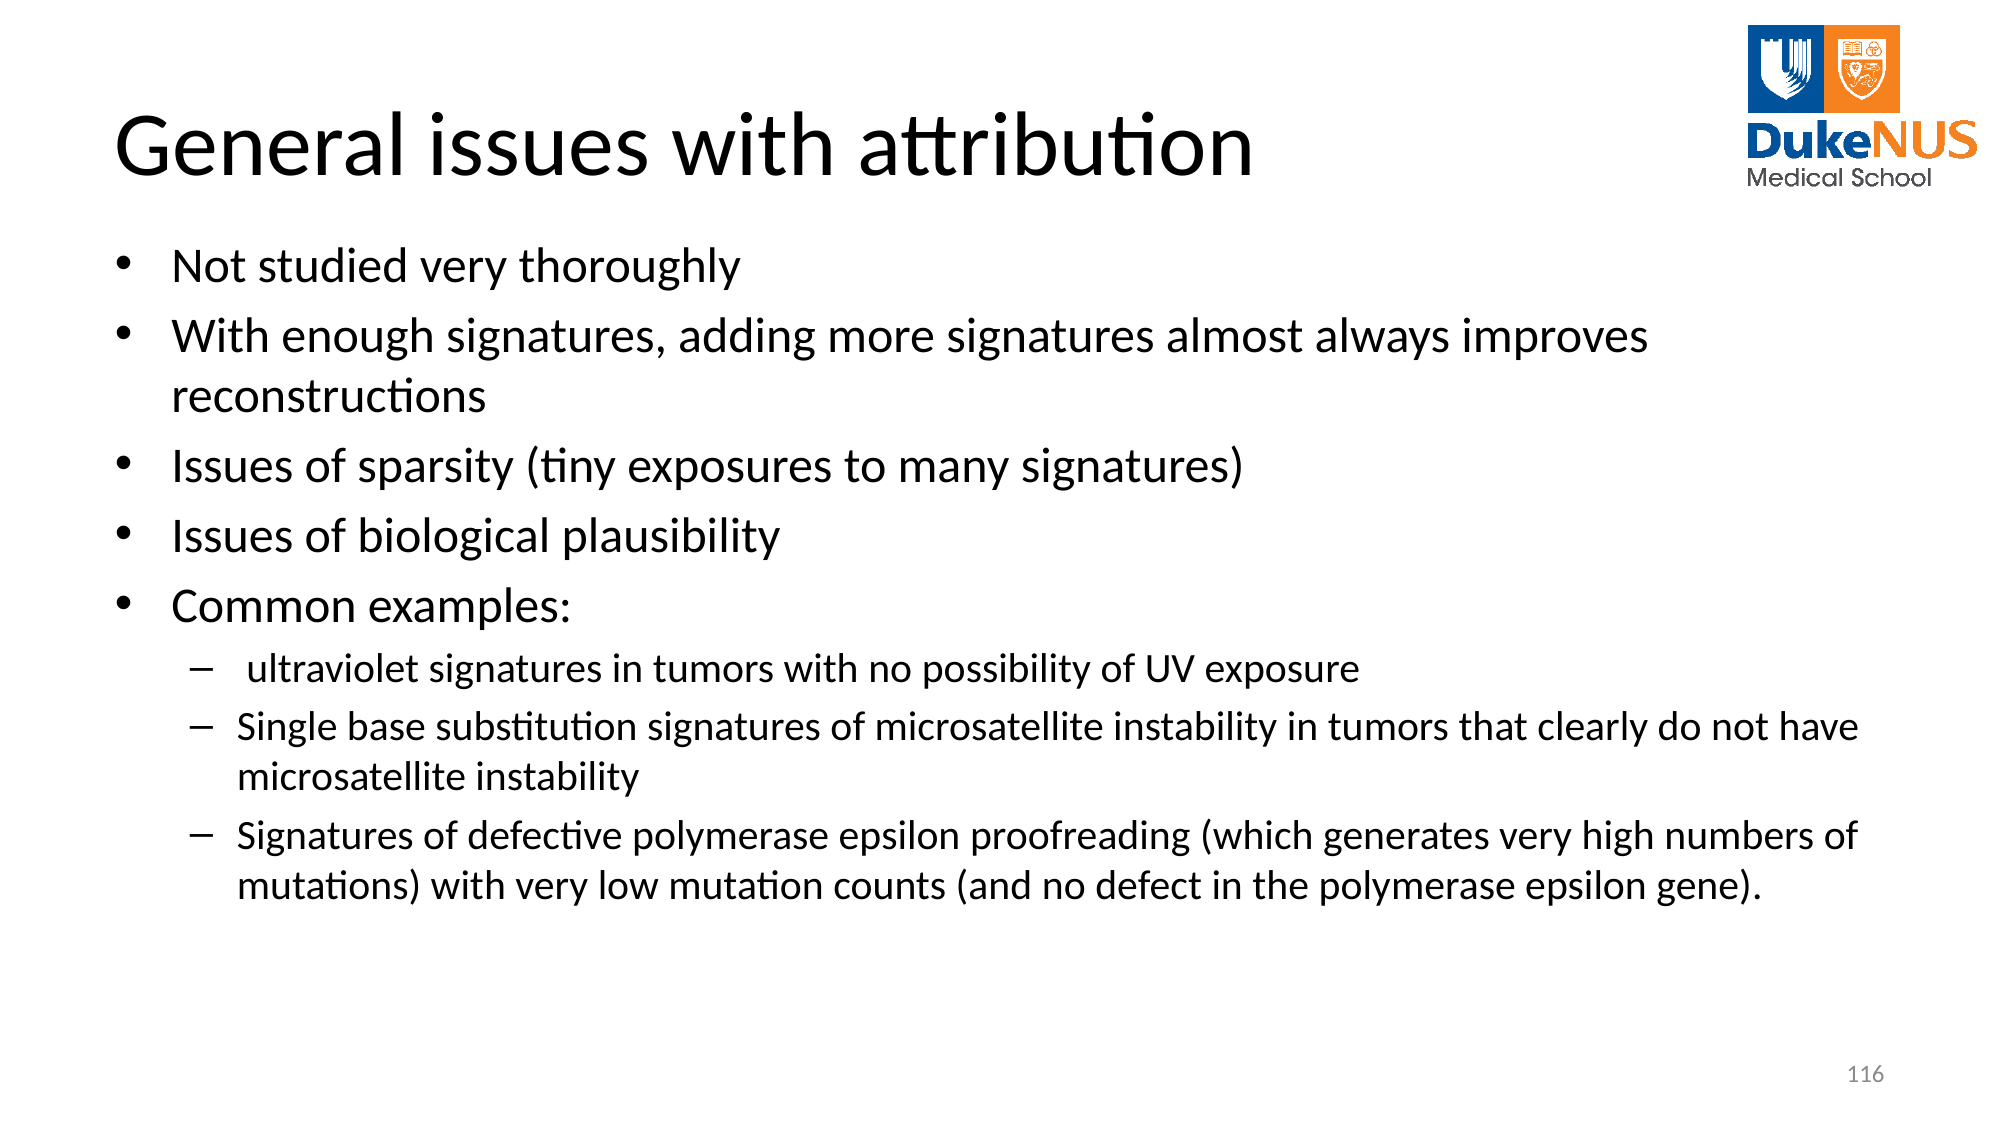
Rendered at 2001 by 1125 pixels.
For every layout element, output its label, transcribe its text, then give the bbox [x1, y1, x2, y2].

title General issues with attribution [99, 45, 1900, 224]
slide_number 116 [1433, 1042, 1900, 1103]
picture [1737, 12, 1978, 189]
list Not studied very thoroughly With enough signatures, adding more signatures almost always improves reconstructions Issues of sparsity (tiny exposures to many signatures) Issues of biological plausibility Common examples: ultraviolet signatures in tumors with no possibility of UV exposure Single base substitution signatures of microsatellite instability in tumors that clearly do not have microsatellite instability Signatures of defective polymerase epsilon proofreading (which generates very high numbers of mutations) with very low mutation counts (and no defect in the polymerase epsilon gene). [99, 224, 1900, 968]
